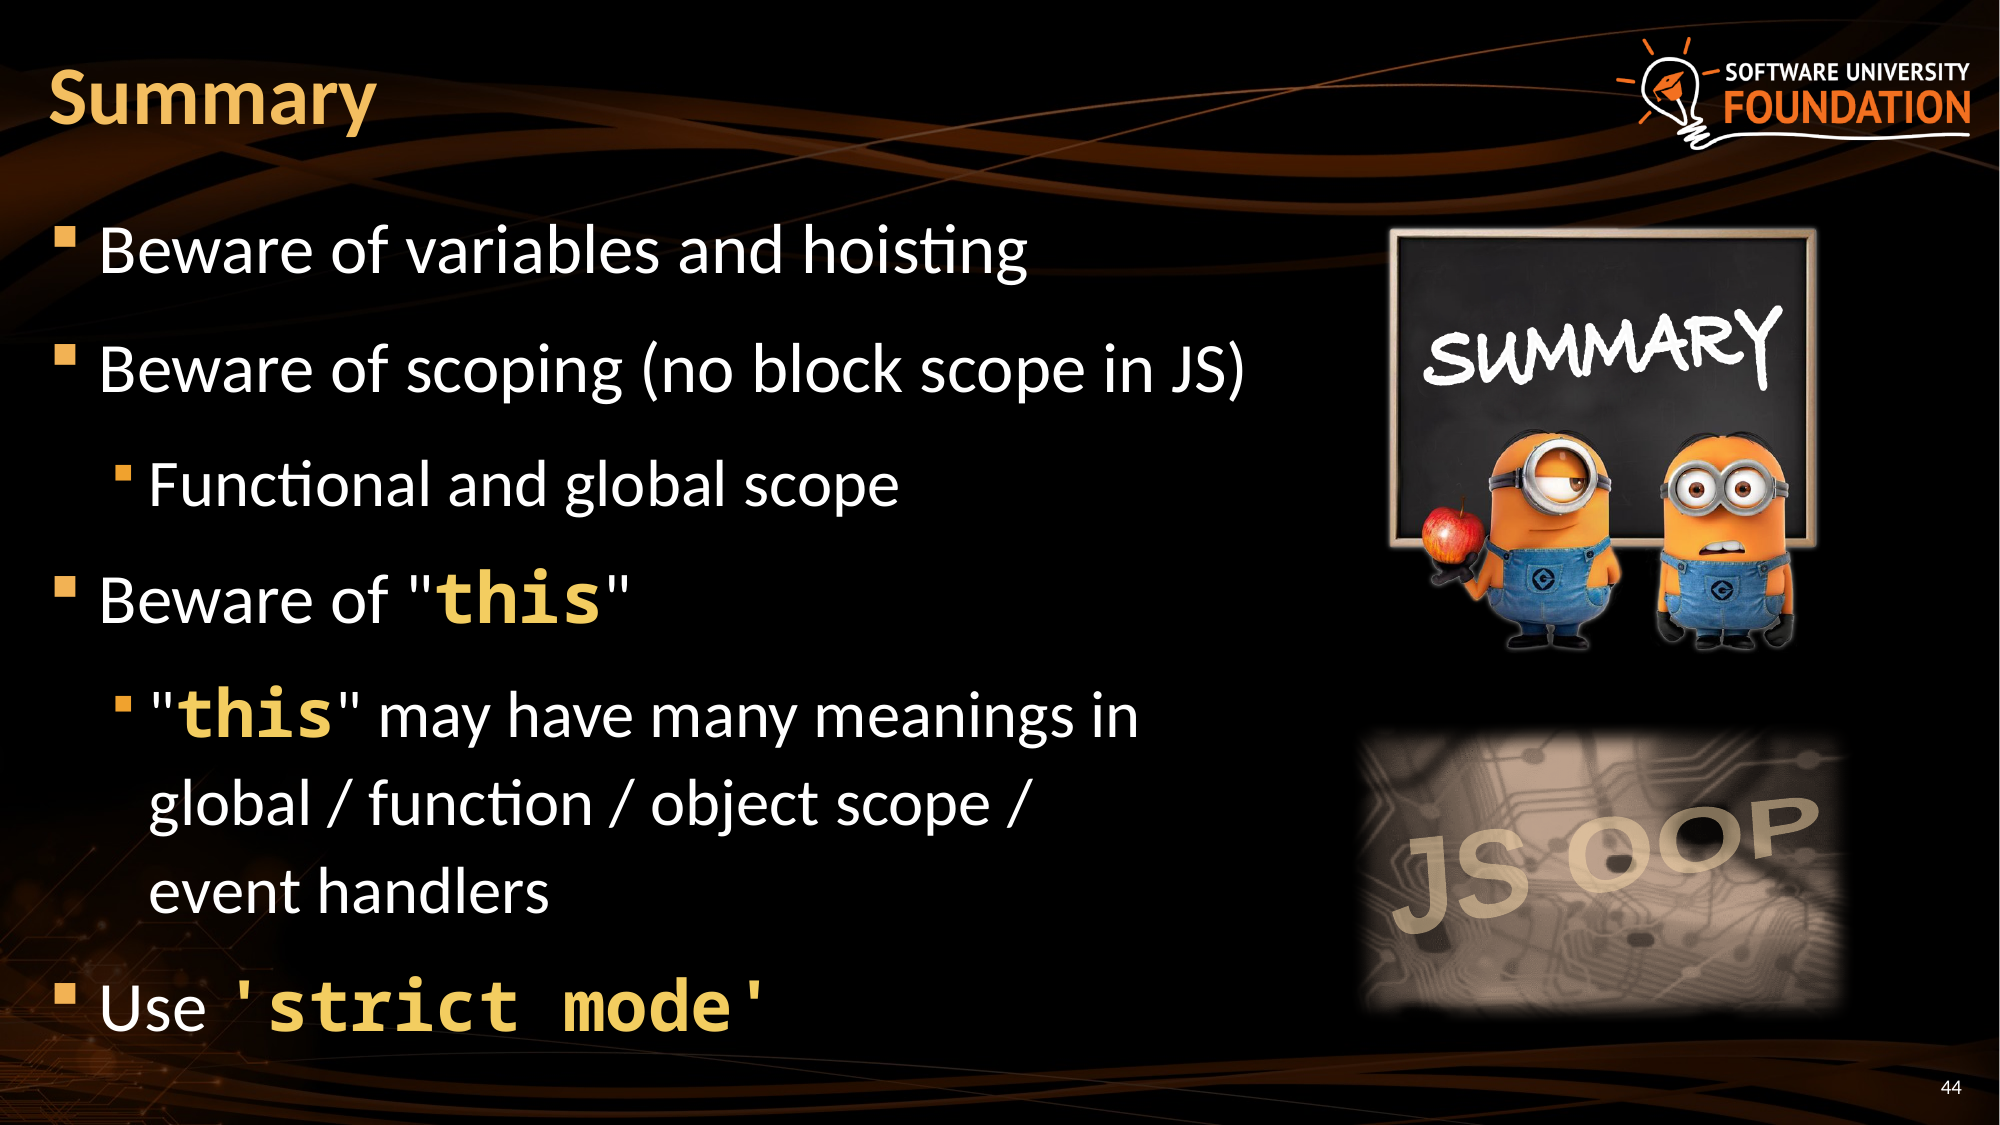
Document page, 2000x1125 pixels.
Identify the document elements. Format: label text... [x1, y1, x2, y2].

list Beware of variables and hoisting Beware of scoping (no block scope in JS) Functional and global scope Beware of "this" "this" may have many meanings in global / function / object scope / event handlers Use 'strict mode' [31, 188, 1968, 1103]
picture [0, 0, 2000, 1125]
title Summary [30, 6, 1602, 189]
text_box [1349, 720, 1856, 1025]
